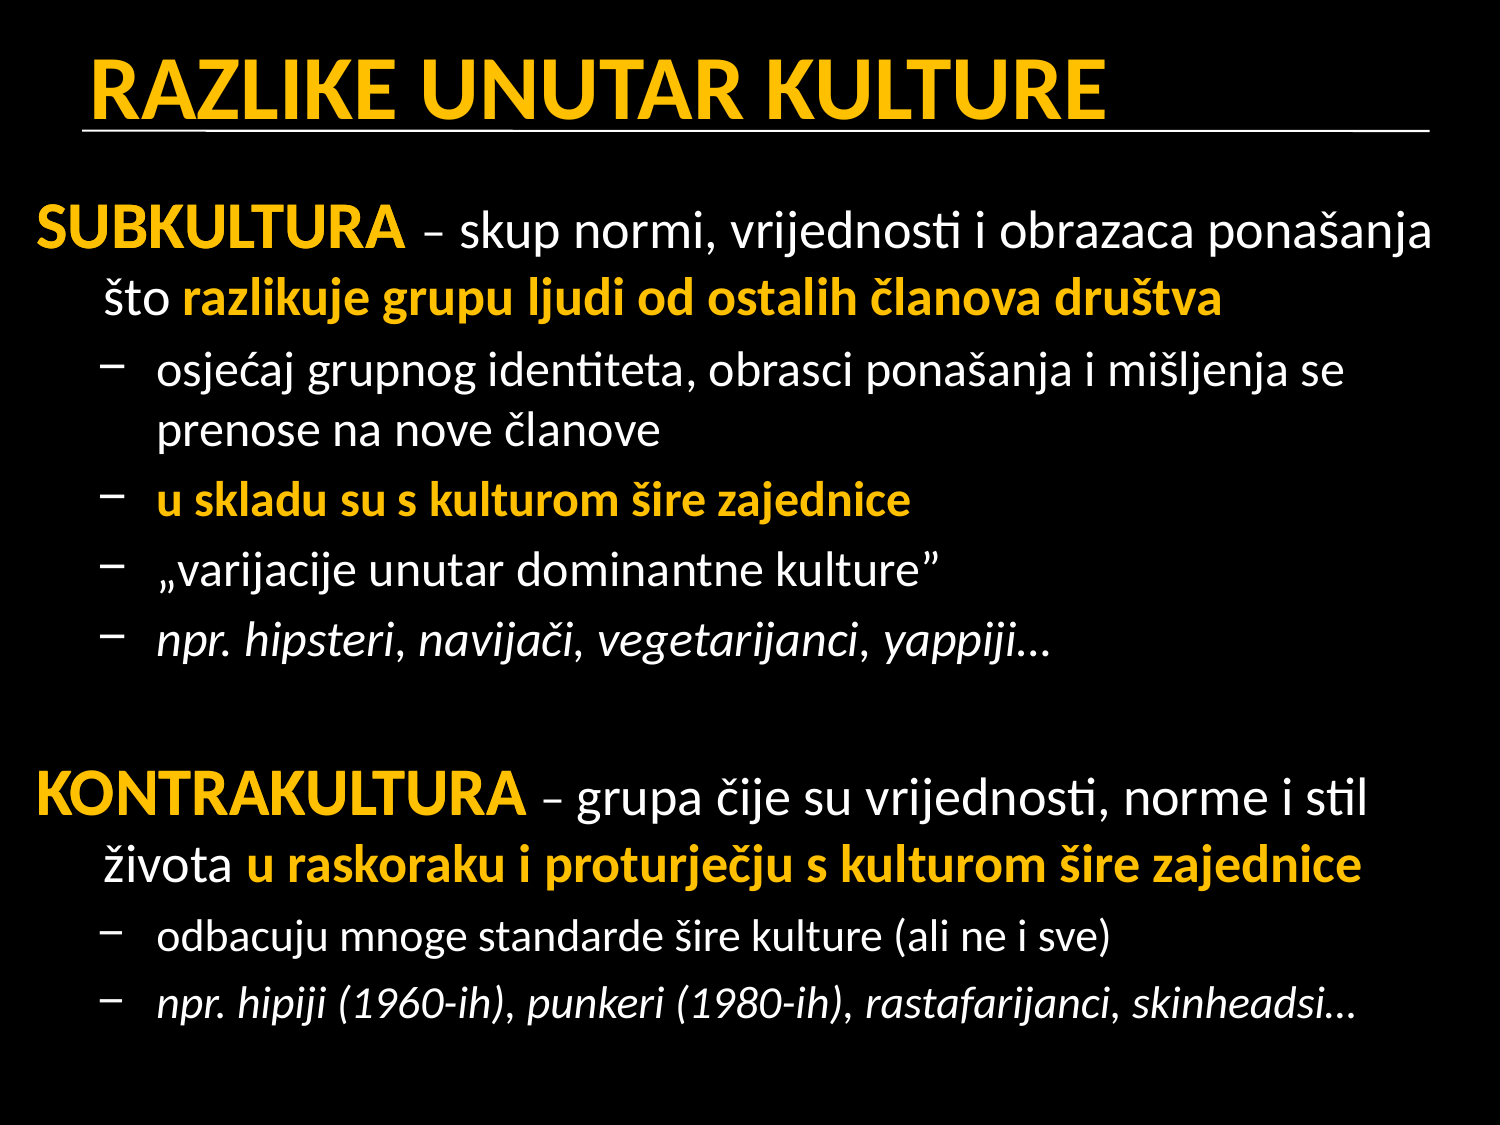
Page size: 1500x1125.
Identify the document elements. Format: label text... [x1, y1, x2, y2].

title RAZLIKE UNUTAR KULTURE [75, 11, 1407, 155]
list SUBKULTURA – skup normi, vrijednosti i obrazaca ponašanja što razlikuje grupu ljudi od ostalih članova društva osjećaj grupnog identiteta, obrasci ponašanja i mišljenja se prenose na nove članove u skladu su s kulturom šire zajednice „varijacije unutar dominantne kulture” npr. hipsteri, navijači, vegetarijanci, yappiji… KONTRAKULTURA – grupa čije su vrijednosti, norme i stil života u raskoraku i proturječju s kulturom šire zajednice odbacuju mnoge standarde šire kulture (ali ne i sve) npr. hipiji (1960-ih), punkeri (1980-ih), rastafarijanci, skinheadsi… [0, 173, 1500, 1089]
